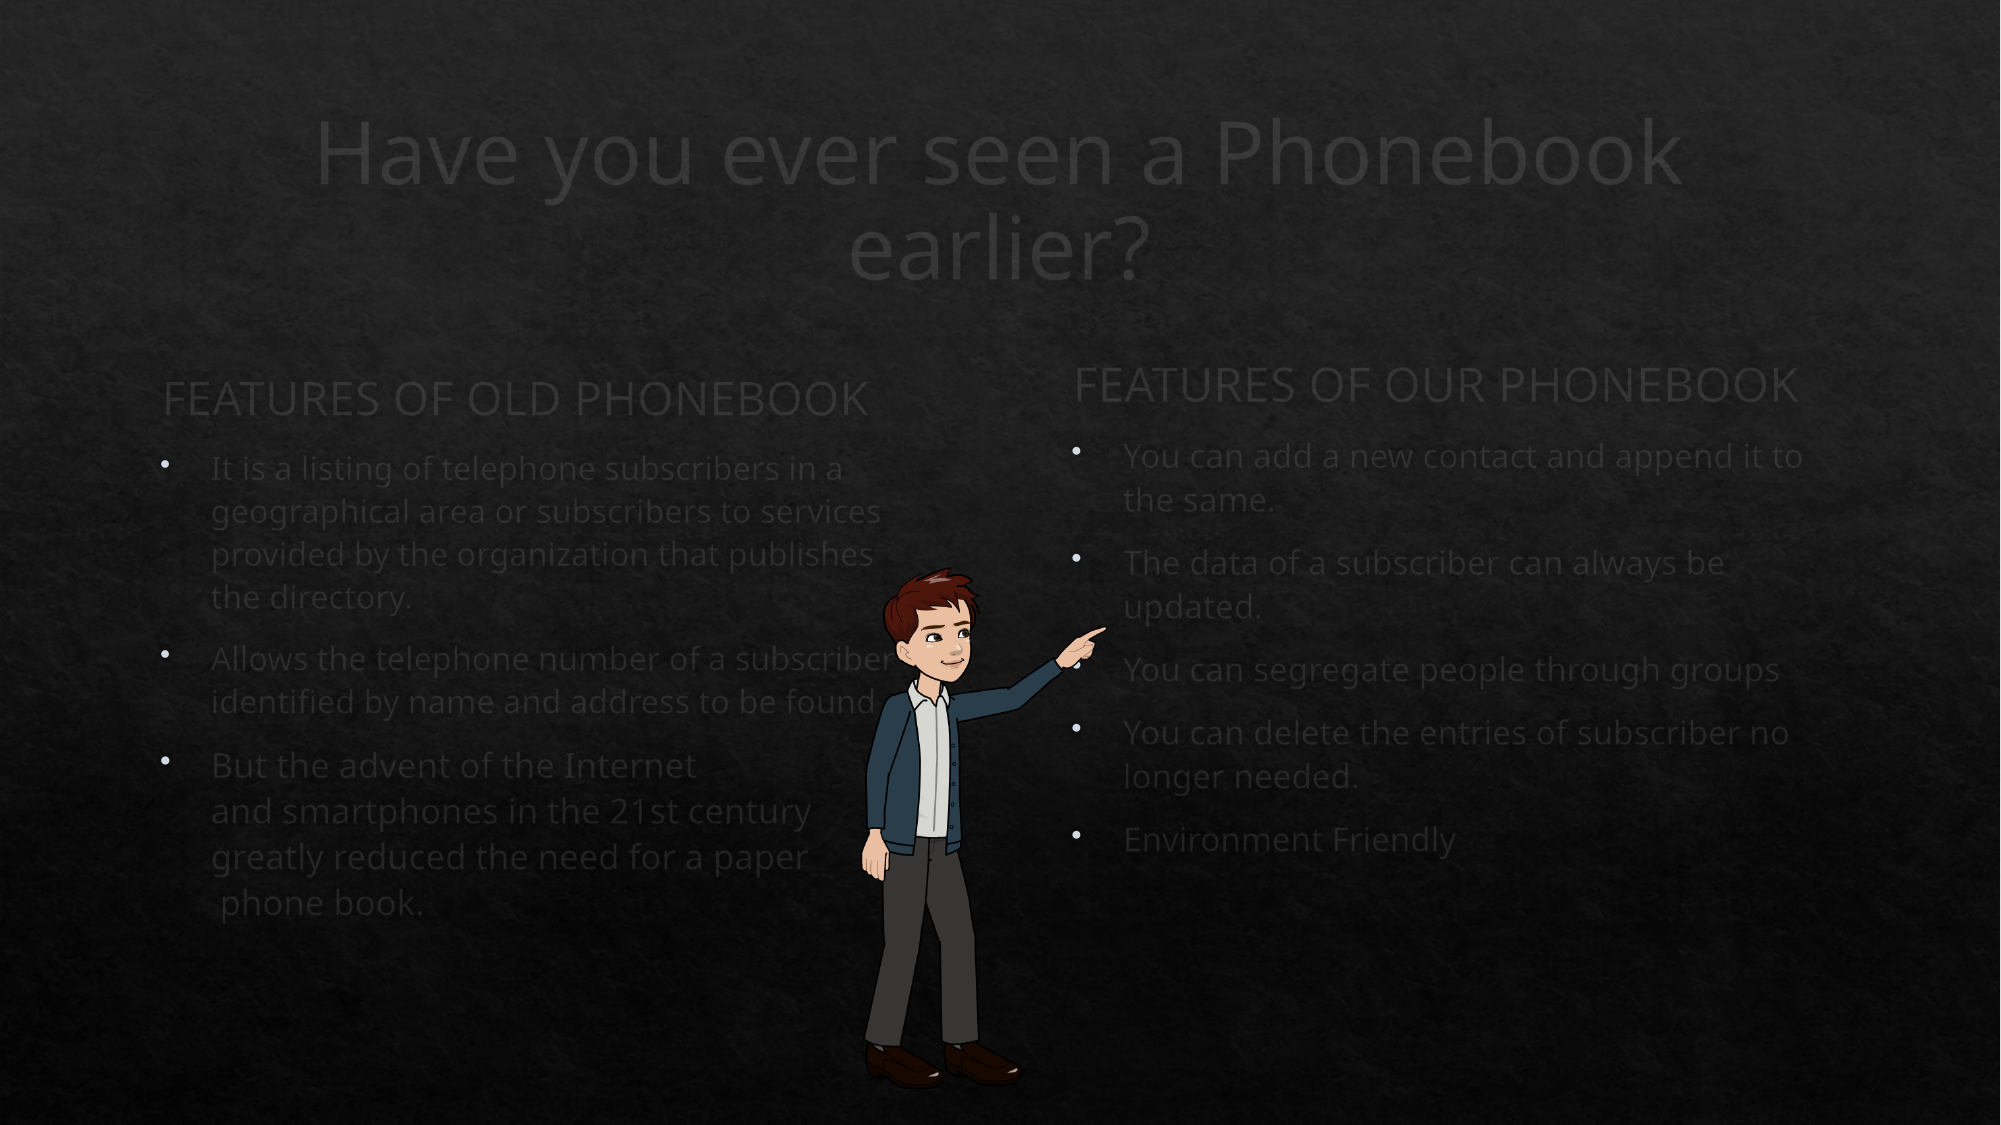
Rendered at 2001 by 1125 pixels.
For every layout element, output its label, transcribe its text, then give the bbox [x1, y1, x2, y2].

list FEATURES OF OLD PHONEBOOK It is a listing of telephone subscribers in a geographical area or subscribers to services provided by the organization that publishes the directory. Allows the telephone number of a subscriber identified by name and address to be found But the advent of the Internet and smartphones in the 21st century greatly reduced the need for a paper phone book. [140, 355, 947, 935]
list FEATURES OF OUR PHONEBOOK You can add a new contact and append it to the same. The data of a subscriber can always be updated. You can segregate people through groups You can delete the entries of subscriber no longer needed. Environment Friendly [1051, 340, 1849, 935]
title Have you ever seen a Phonebook earlier? [149, 99, 1849, 307]
picture [857, 562, 1116, 1090]
